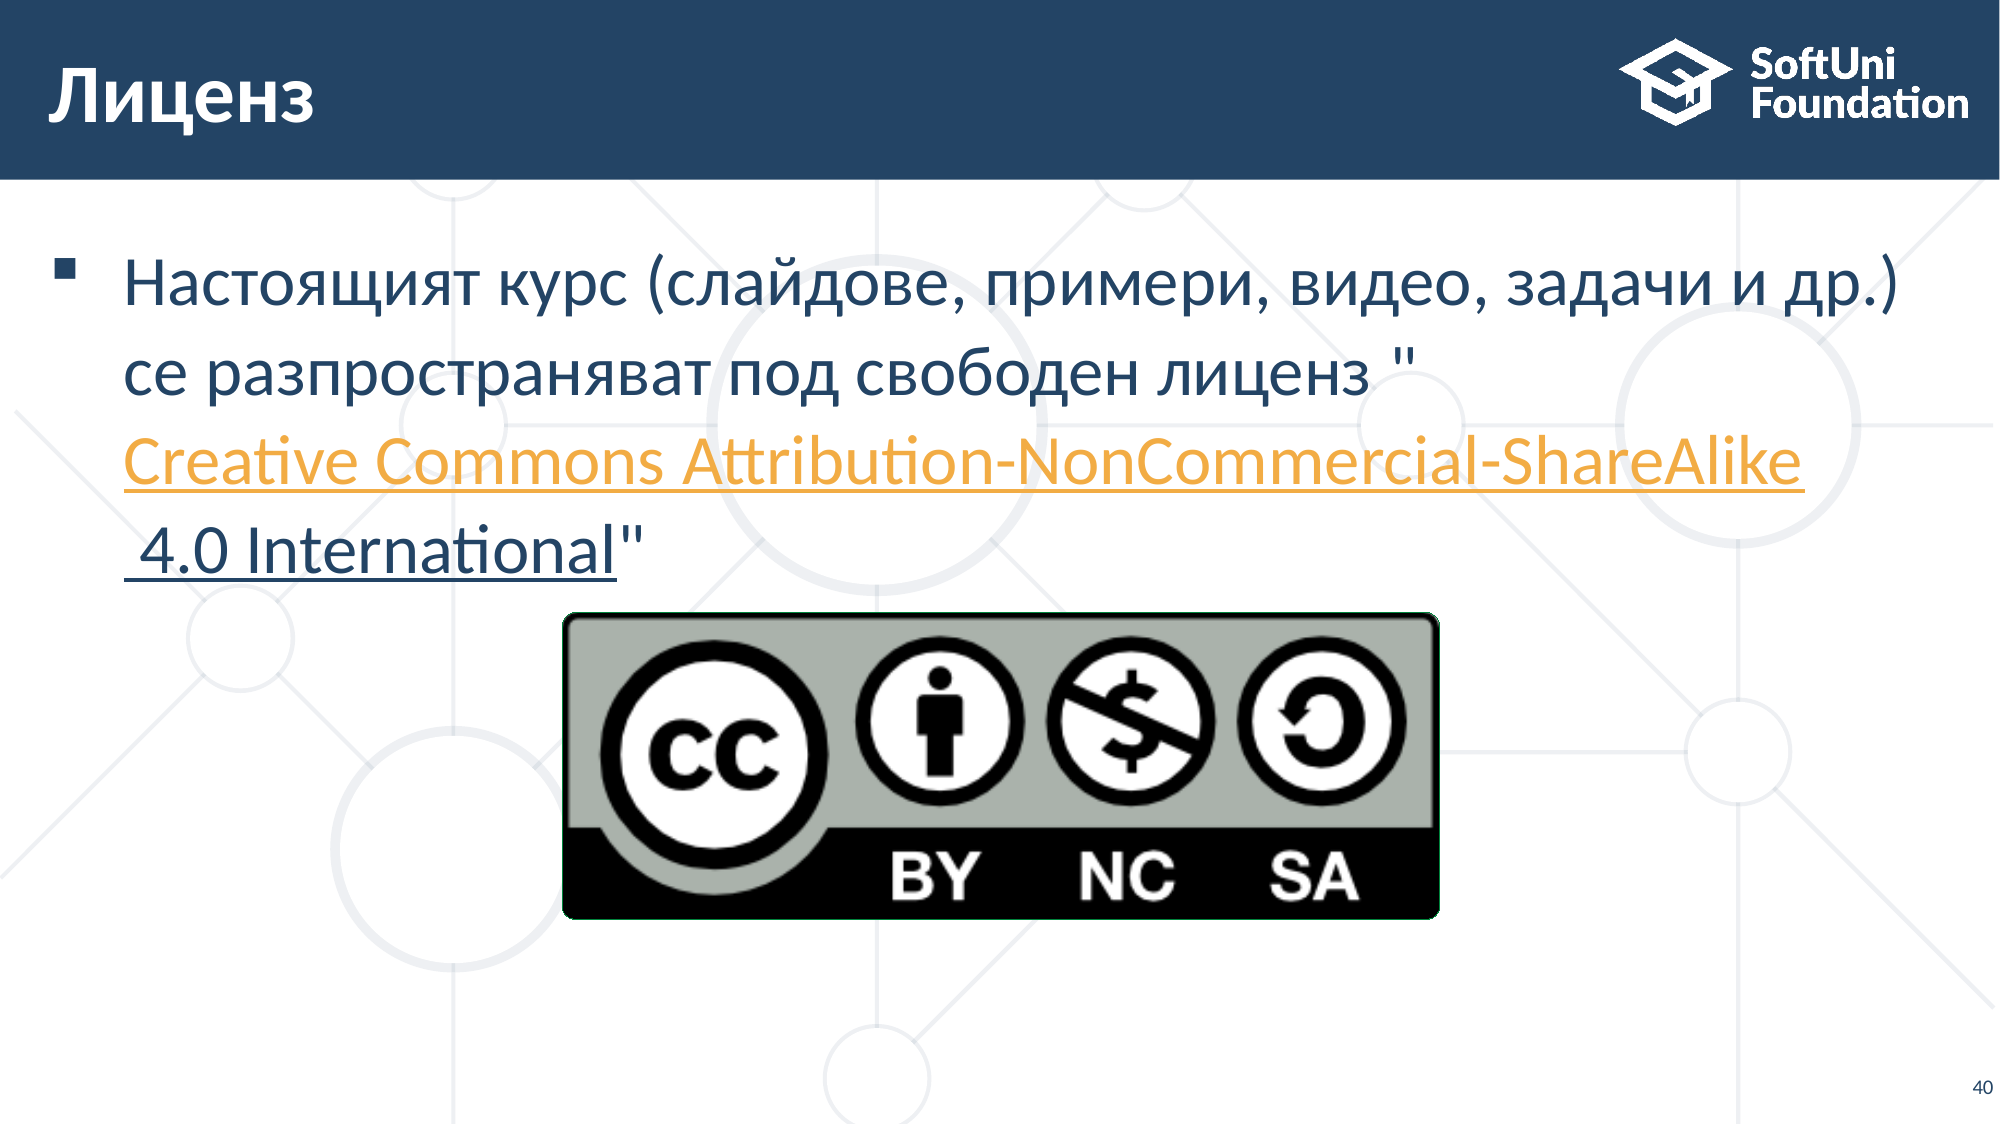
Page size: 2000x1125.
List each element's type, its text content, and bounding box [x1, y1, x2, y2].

picture [1618, 38, 1968, 126]
title Лиценз [31, 16, 1591, 162]
slide_number 40 [1929, 1070, 2000, 1103]
list Настоящият курс (слайдове, примери, видео, задачи и др.) се разпространяват под свободен лиценз "Creative Commons Attribution-NonCommercial-ShareAlike 4.0 International" [31, 224, 1970, 1050]
picture [561, 612, 1440, 920]
